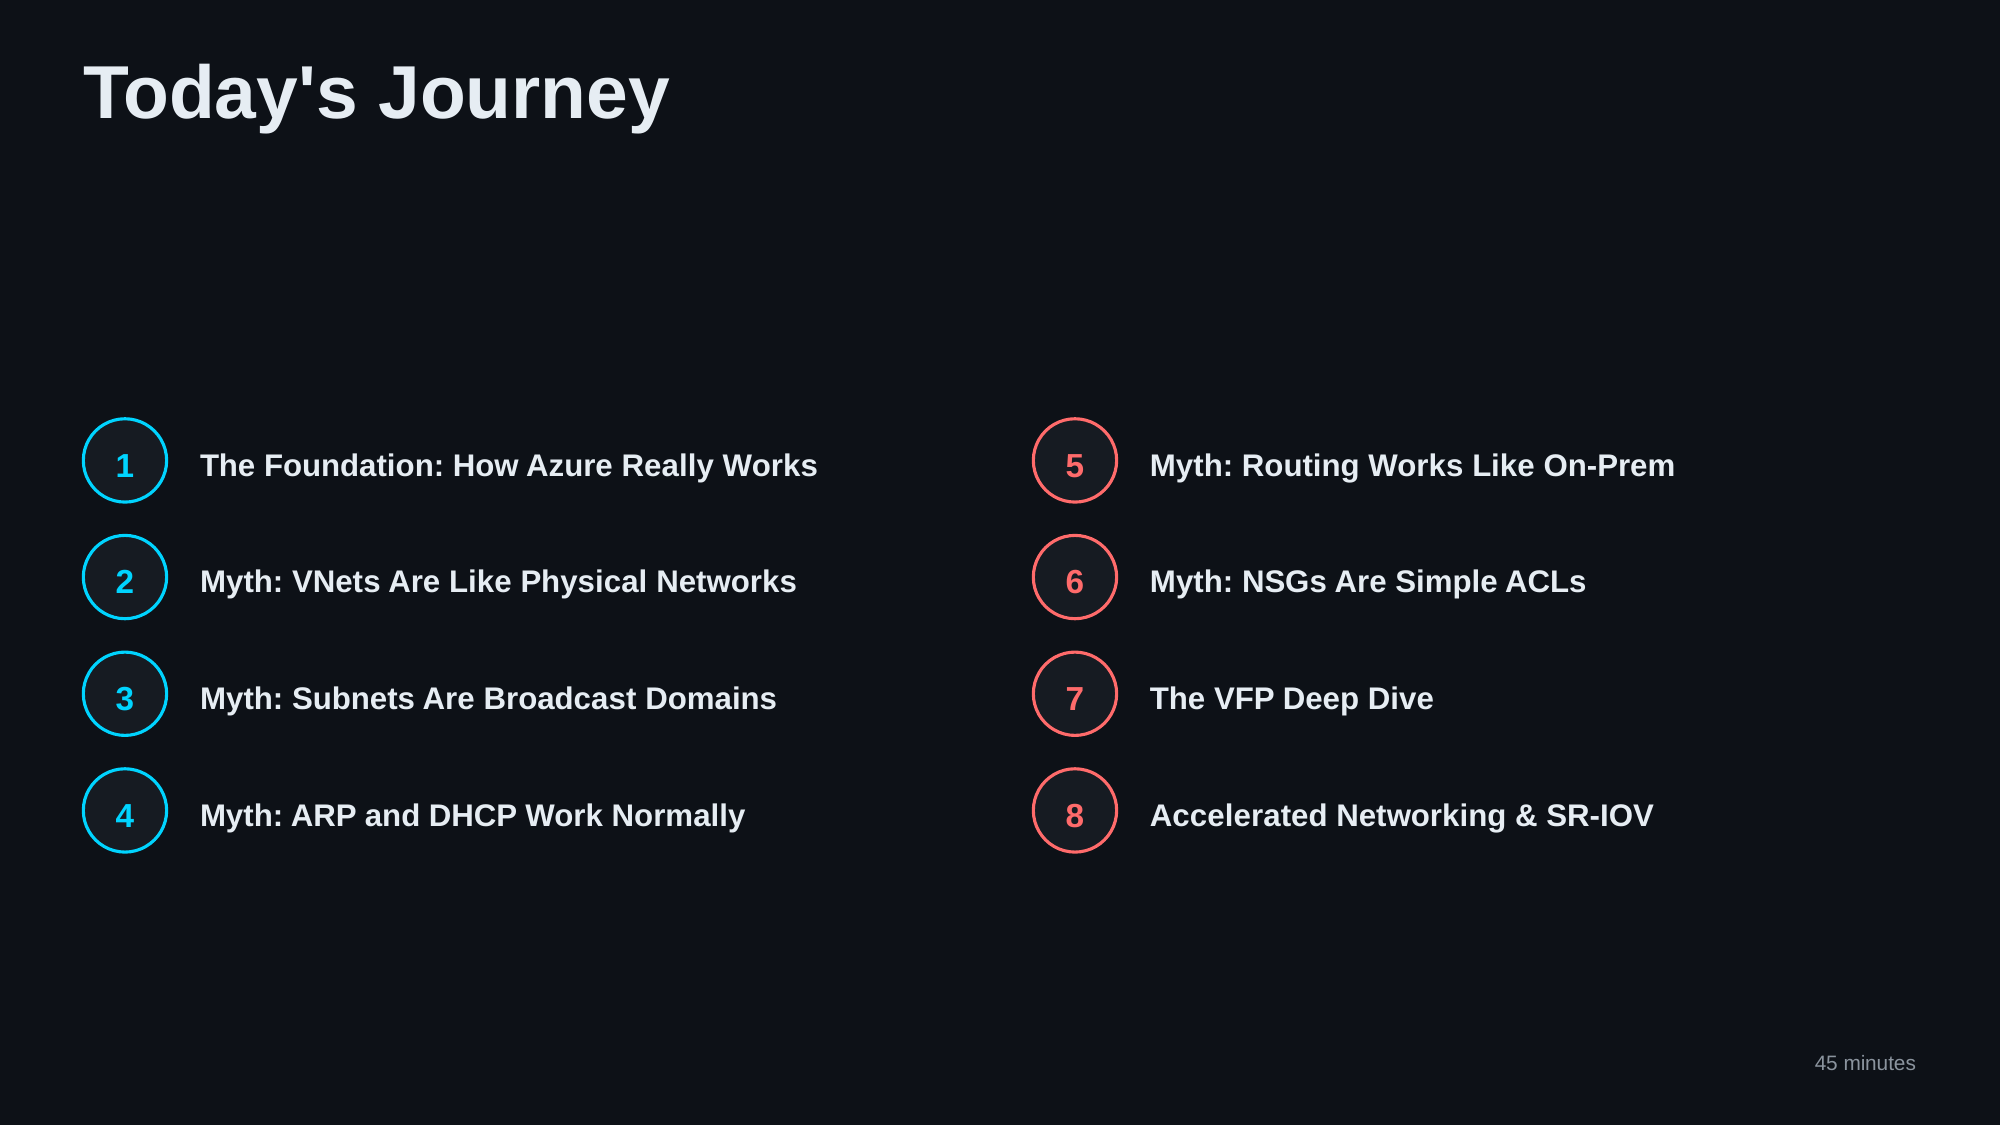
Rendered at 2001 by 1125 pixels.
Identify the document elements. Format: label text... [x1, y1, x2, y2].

text_box The VFP Deep Dive [1149, 671, 1440, 716]
text_box 5 [1065, 437, 1085, 484]
text_box Myth: ARP and DHCP Work Normally [199, 788, 757, 833]
text_box [1033, 652, 1117, 736]
text_box Myth: VNets Are Like Physical Networks [200, 555, 809, 599]
text_box 6 [1065, 553, 1085, 601]
text_box 8 [1065, 787, 1085, 834]
text_box Myth: Subnets Are Broadcast Domains [200, 671, 789, 716]
text_box Today's Journey [83, 58, 1021, 134]
text_box Myth: Routing Works Like On-Prem [1149, 438, 1686, 483]
text_box Myth: NSGs Are Simple ACLs [1149, 555, 1596, 599]
text_box [83, 768, 167, 853]
text_box [1033, 418, 1117, 503]
text_box [1033, 535, 1117, 619]
text_box 4 [115, 787, 135, 834]
text_box 45 minutes [1814, 1045, 1919, 1075]
text_box [83, 535, 167, 619]
text_box [83, 418, 167, 503]
text_box 7 [1065, 670, 1085, 717]
text_box [1033, 768, 1117, 853]
text_box The Foundation: How Azure Really Works [199, 438, 831, 483]
text_box 1 [115, 437, 135, 484]
text_box 2 [115, 553, 135, 601]
text_box Accelerated Networking & SR-IOV [1149, 788, 1664, 833]
text_box 3 [115, 670, 135, 717]
text_box [83, 652, 167, 736]
